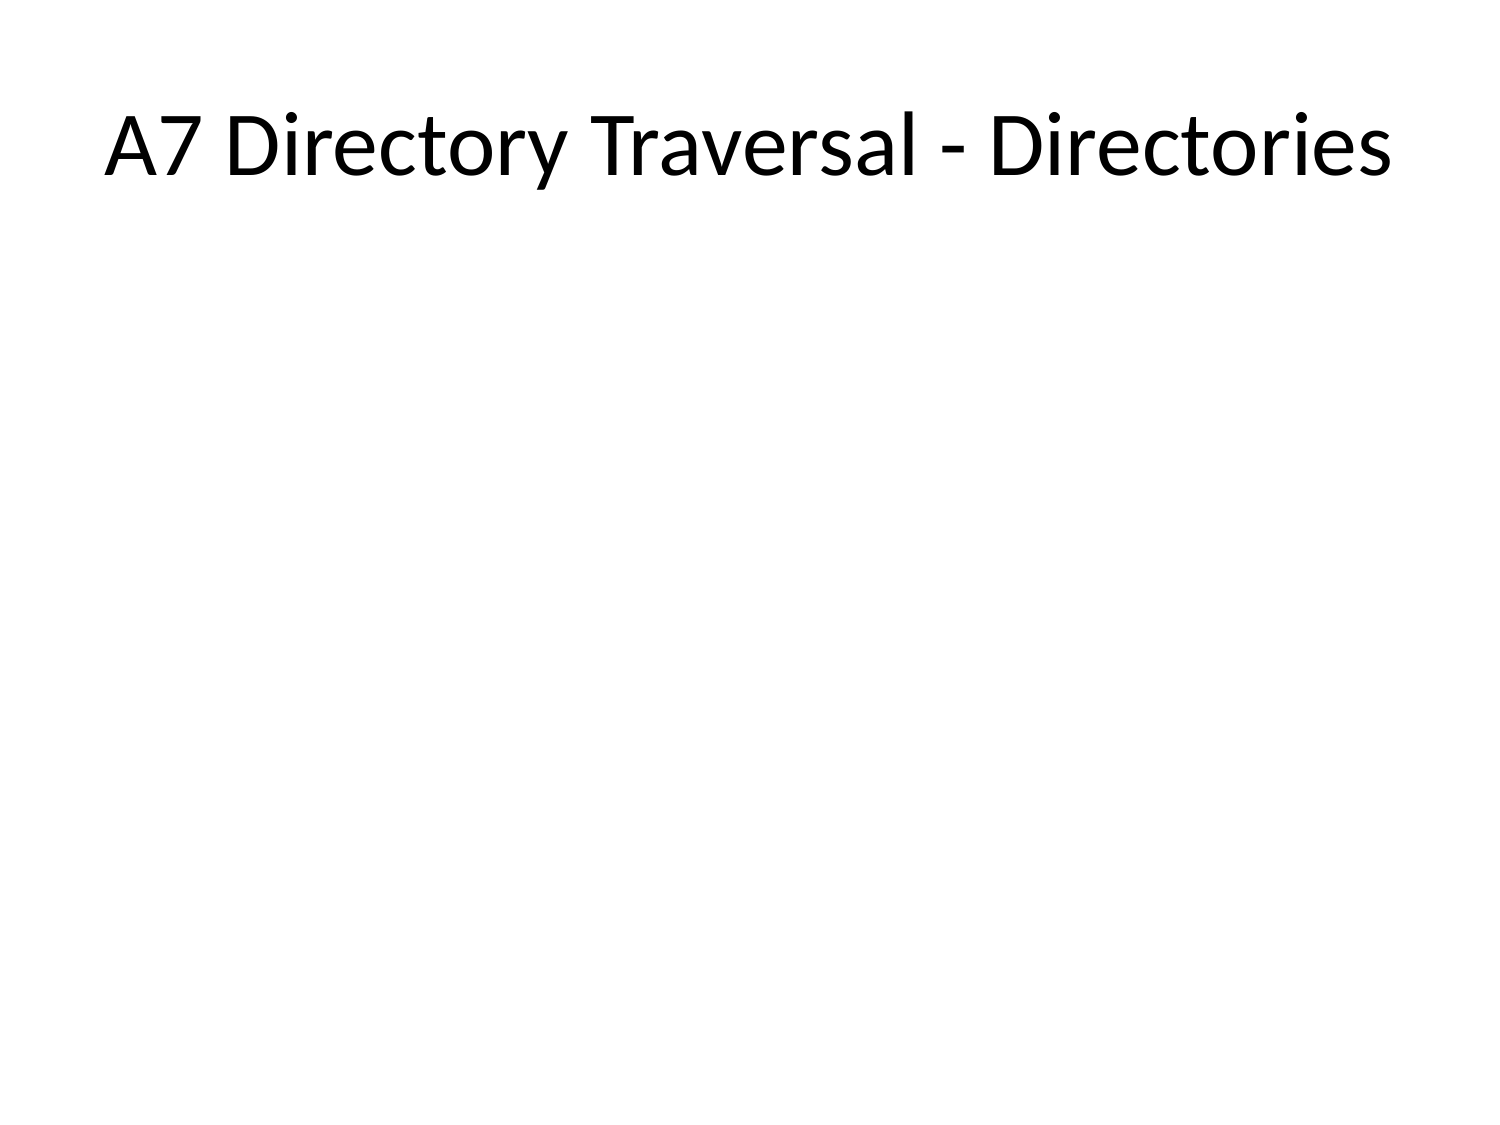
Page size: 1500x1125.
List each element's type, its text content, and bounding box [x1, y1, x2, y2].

title A7 Directory Traversal - Directories [75, 45, 1425, 233]
